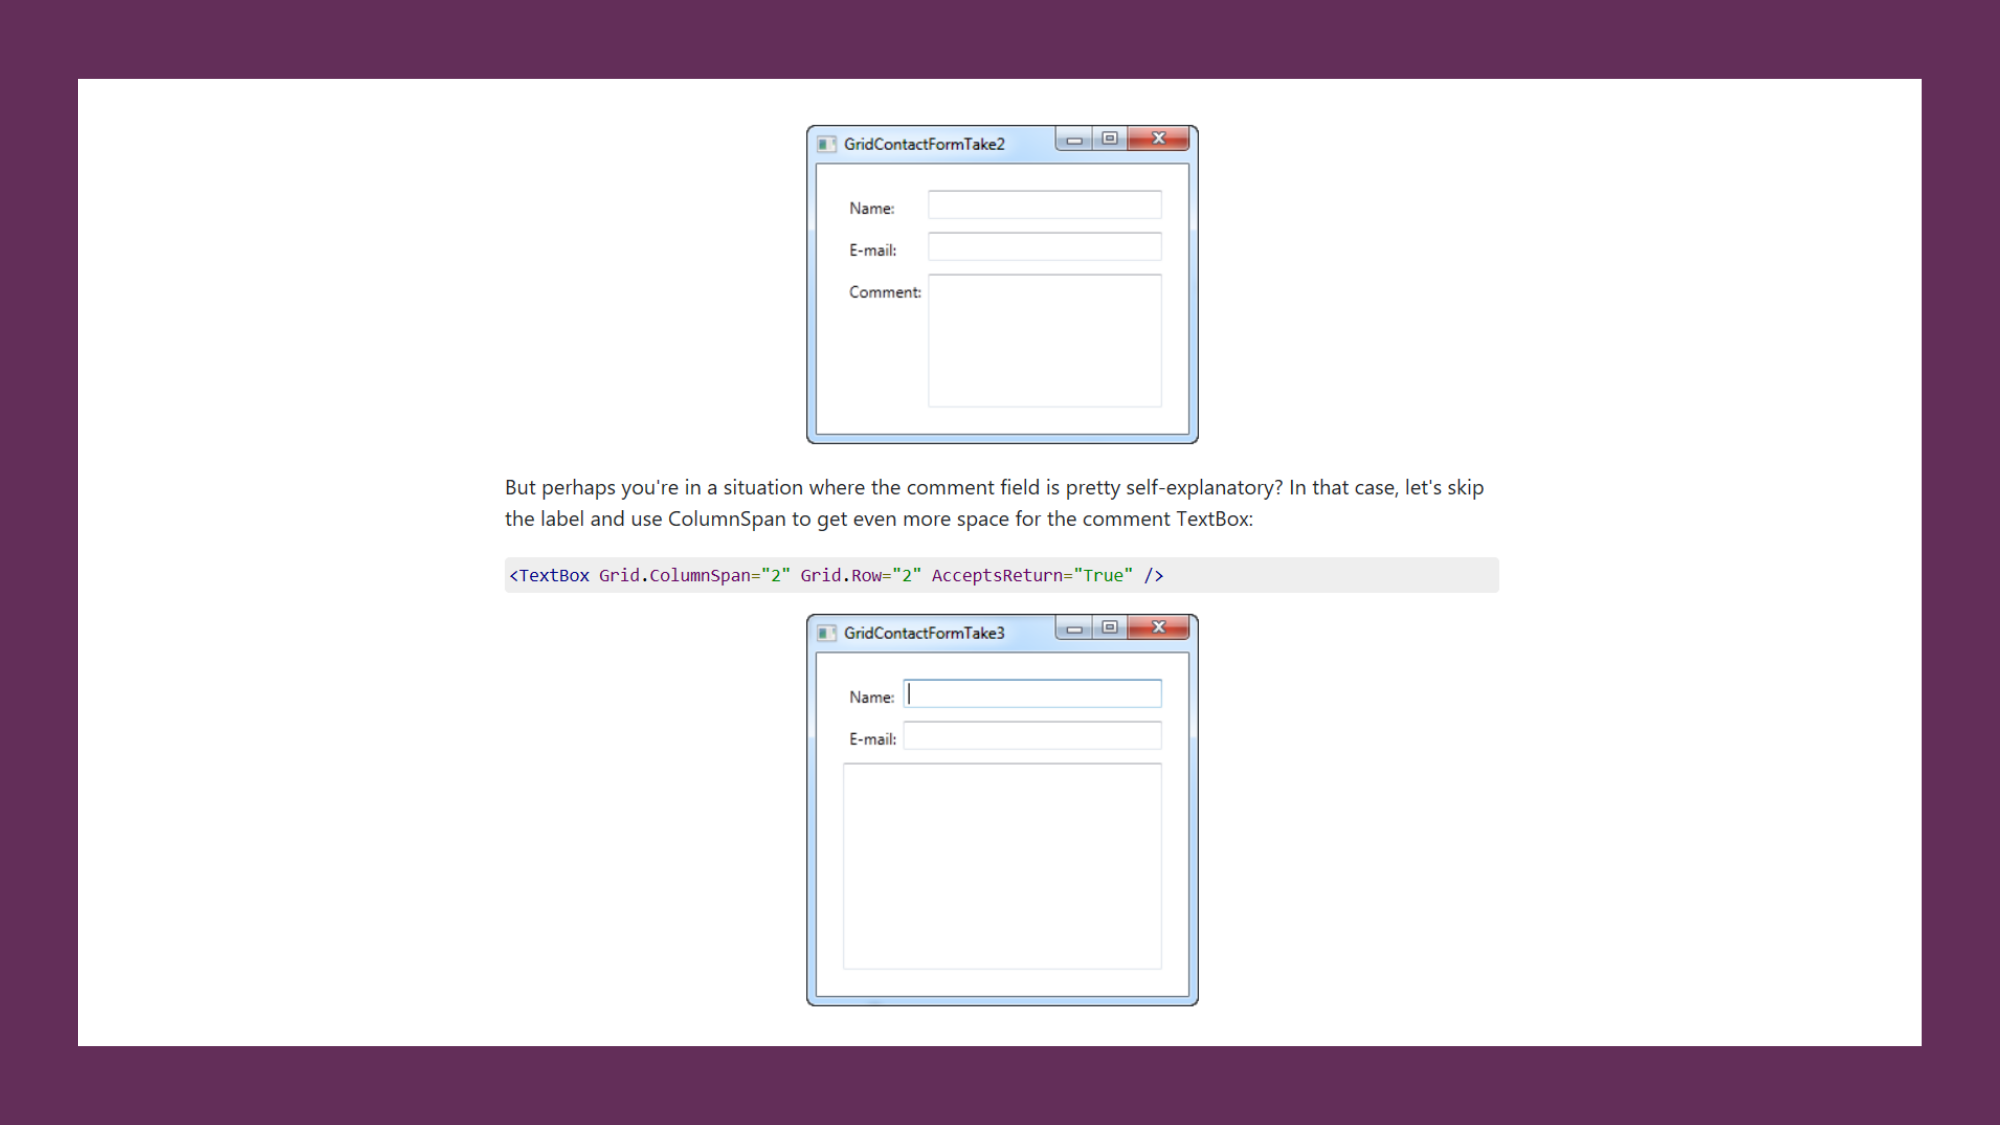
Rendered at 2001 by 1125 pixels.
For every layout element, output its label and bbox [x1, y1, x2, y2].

picture [486, 105, 1514, 1020]
text_box [77, 78, 1923, 1047]
text_box [0, 0, 2000, 1125]
